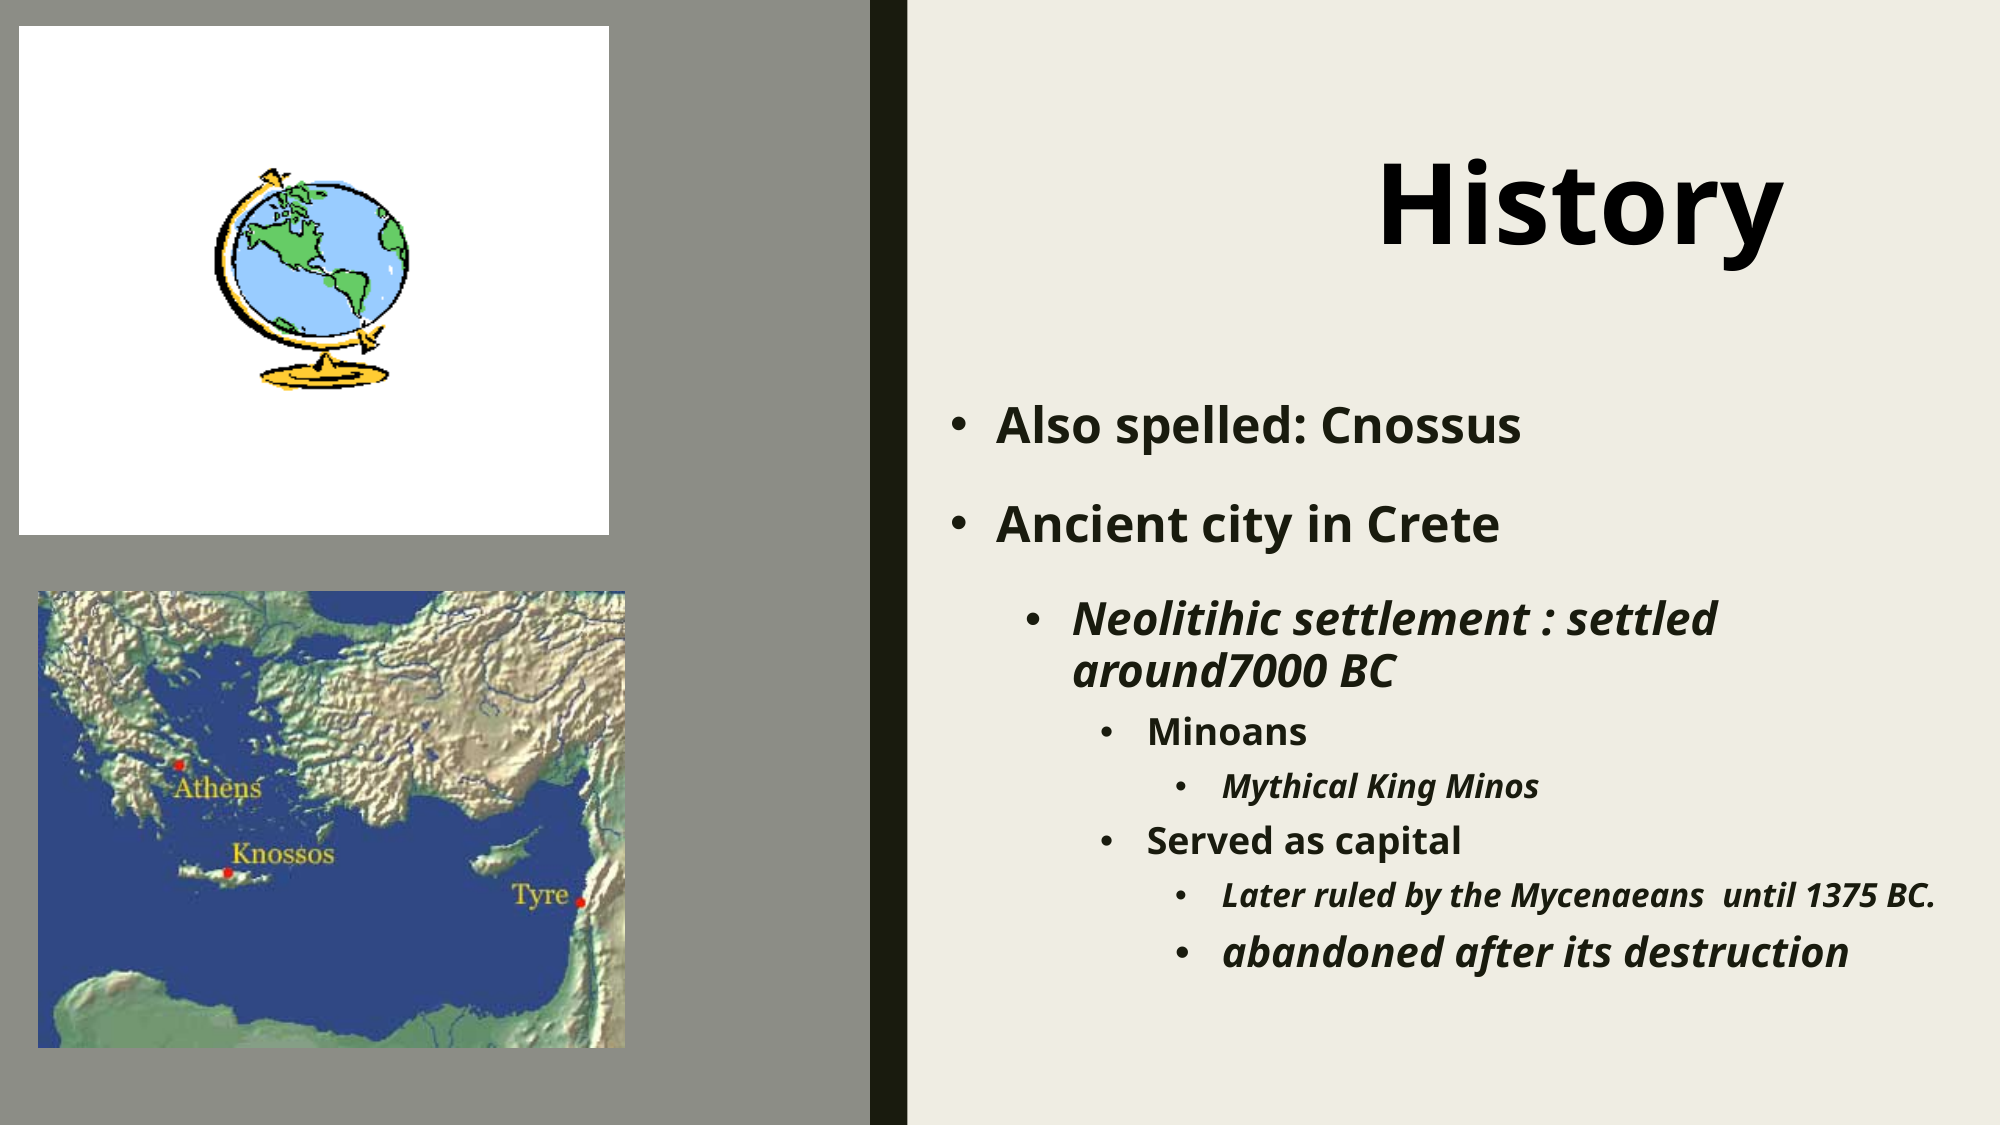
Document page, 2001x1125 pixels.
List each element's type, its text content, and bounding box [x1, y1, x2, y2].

list Also spelled: Cnossus Ancient city in Crete Neolitihic settlement : settled around7000 BC Minoans Mythical King Minos Served as capital Later ruled by the Mycenaeans until 1375 BC. abandoned after its destruction [935, 378, 1962, 1125]
picture [19, 26, 609, 535]
text_box History [1059, 124, 1800, 275]
picture [38, 591, 625, 1048]
